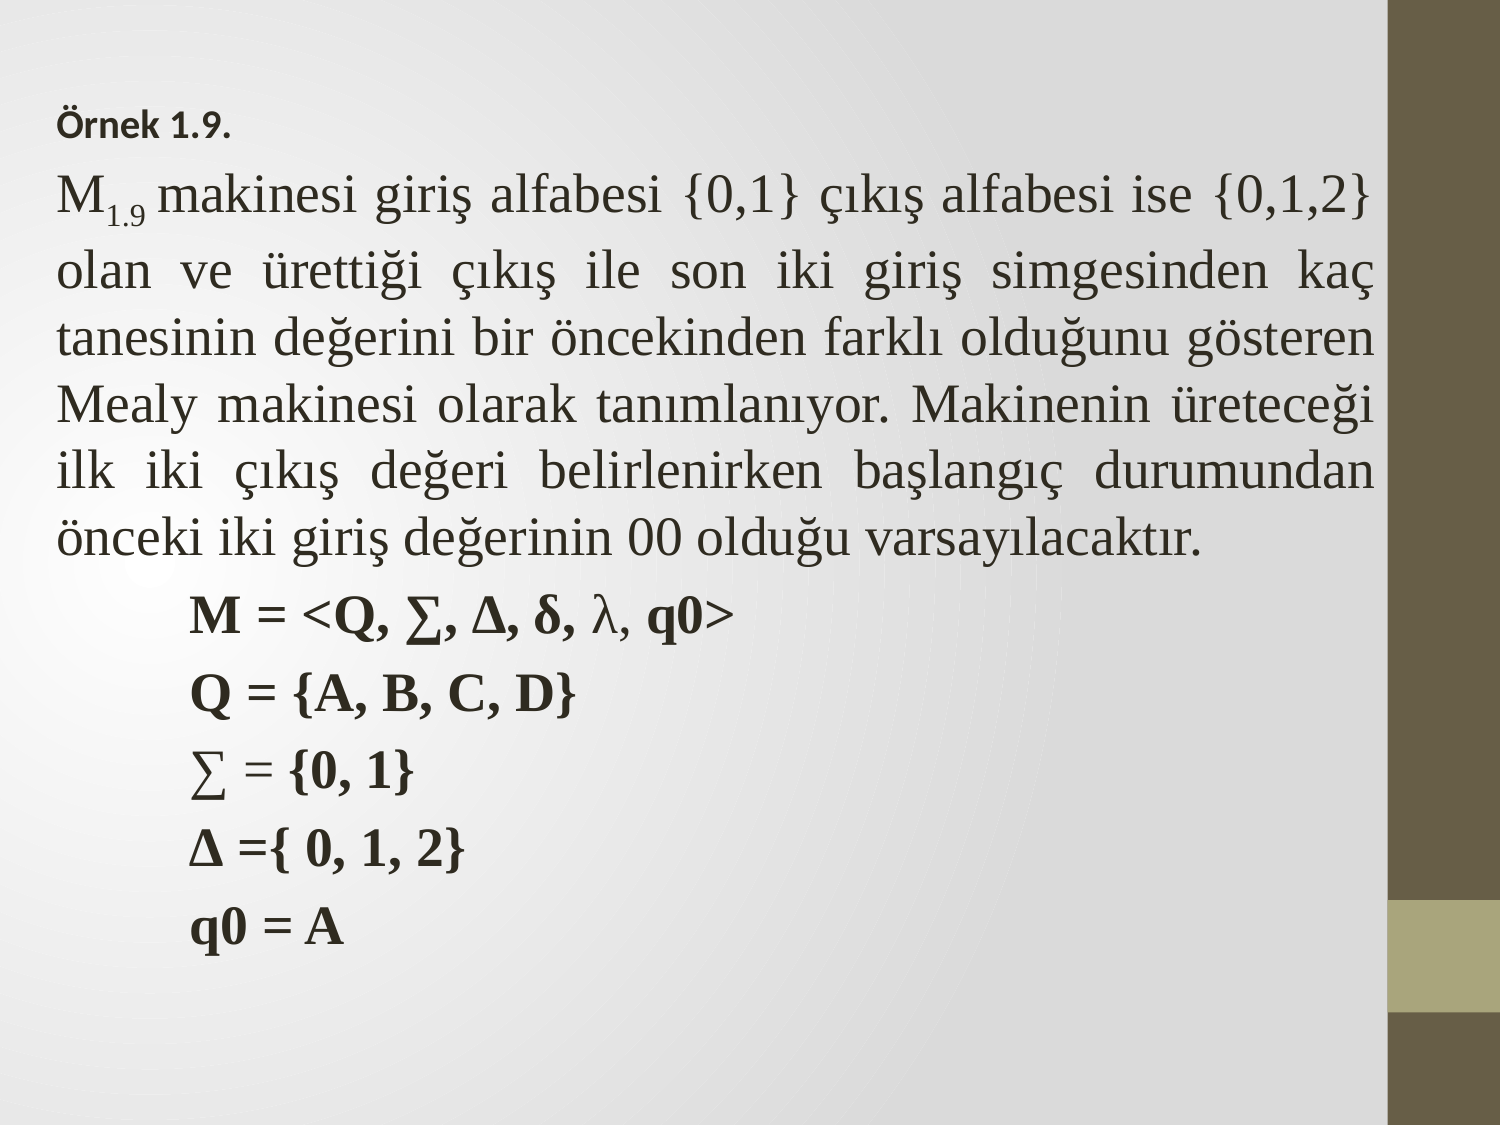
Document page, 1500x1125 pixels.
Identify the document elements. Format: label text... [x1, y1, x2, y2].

list Örnek 1.9. M1.9 makinesi giriş alfabesi {0,1} çıkış alfabesi ise {0,1,2} olan ve ürettiği çıkış ile son iki giriş simgesinden kaç tanesinin değerini bir öncekinden farklı olduğunu gösteren Mealy makinesi olarak tanımlanıyor. Makinenin üreteceği ilk iki çıkış değeri belirlenirken başlangıç durumundan önceki iki giriş değerinin 00 olduğu varsayılacaktır. M = <Q, ∑, ∆, δ, λ, q0> Q = {A, B, C, D} ∑ = {0, 1} ∆ ={ 0, 1, 2} q0 = A [41, 90, 1392, 1005]
